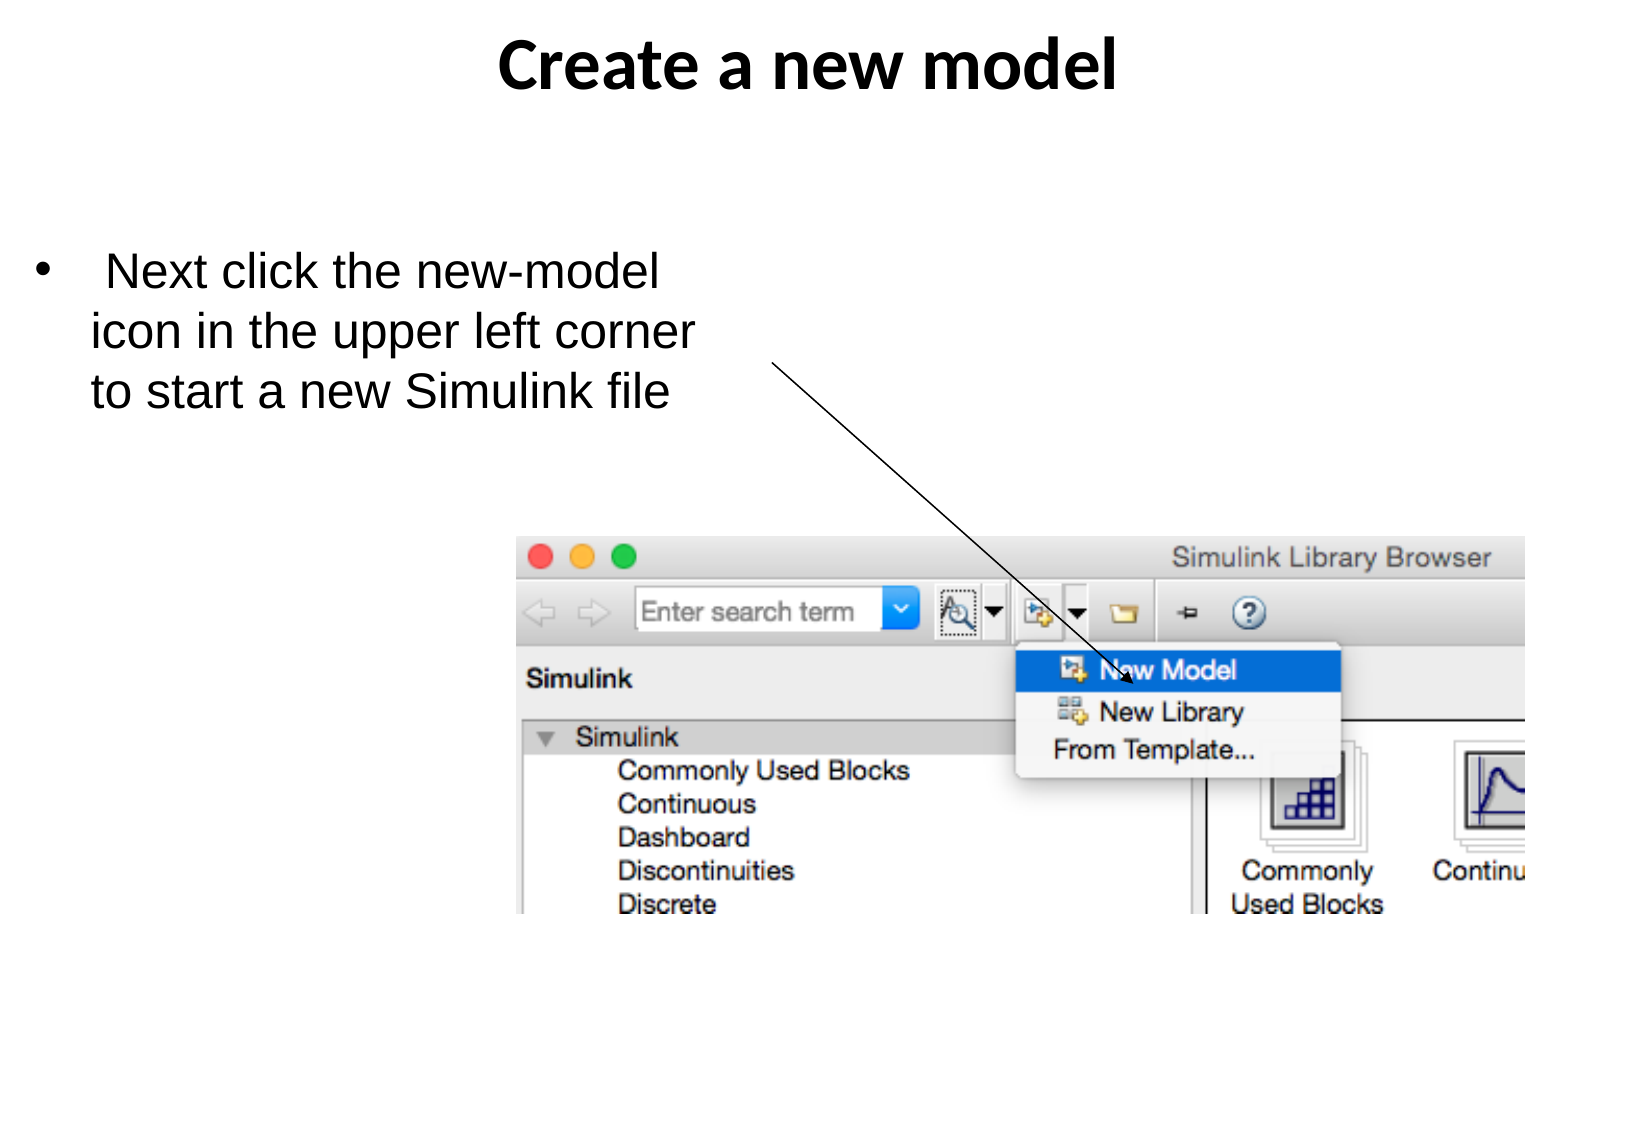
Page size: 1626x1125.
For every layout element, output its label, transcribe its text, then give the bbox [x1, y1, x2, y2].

text_box Create a new model [77, 0, 1541, 119]
picture [516, 536, 1526, 914]
list Next click the new-model icon in the upper left corner to start a new Simulink file [19, 230, 724, 469]
